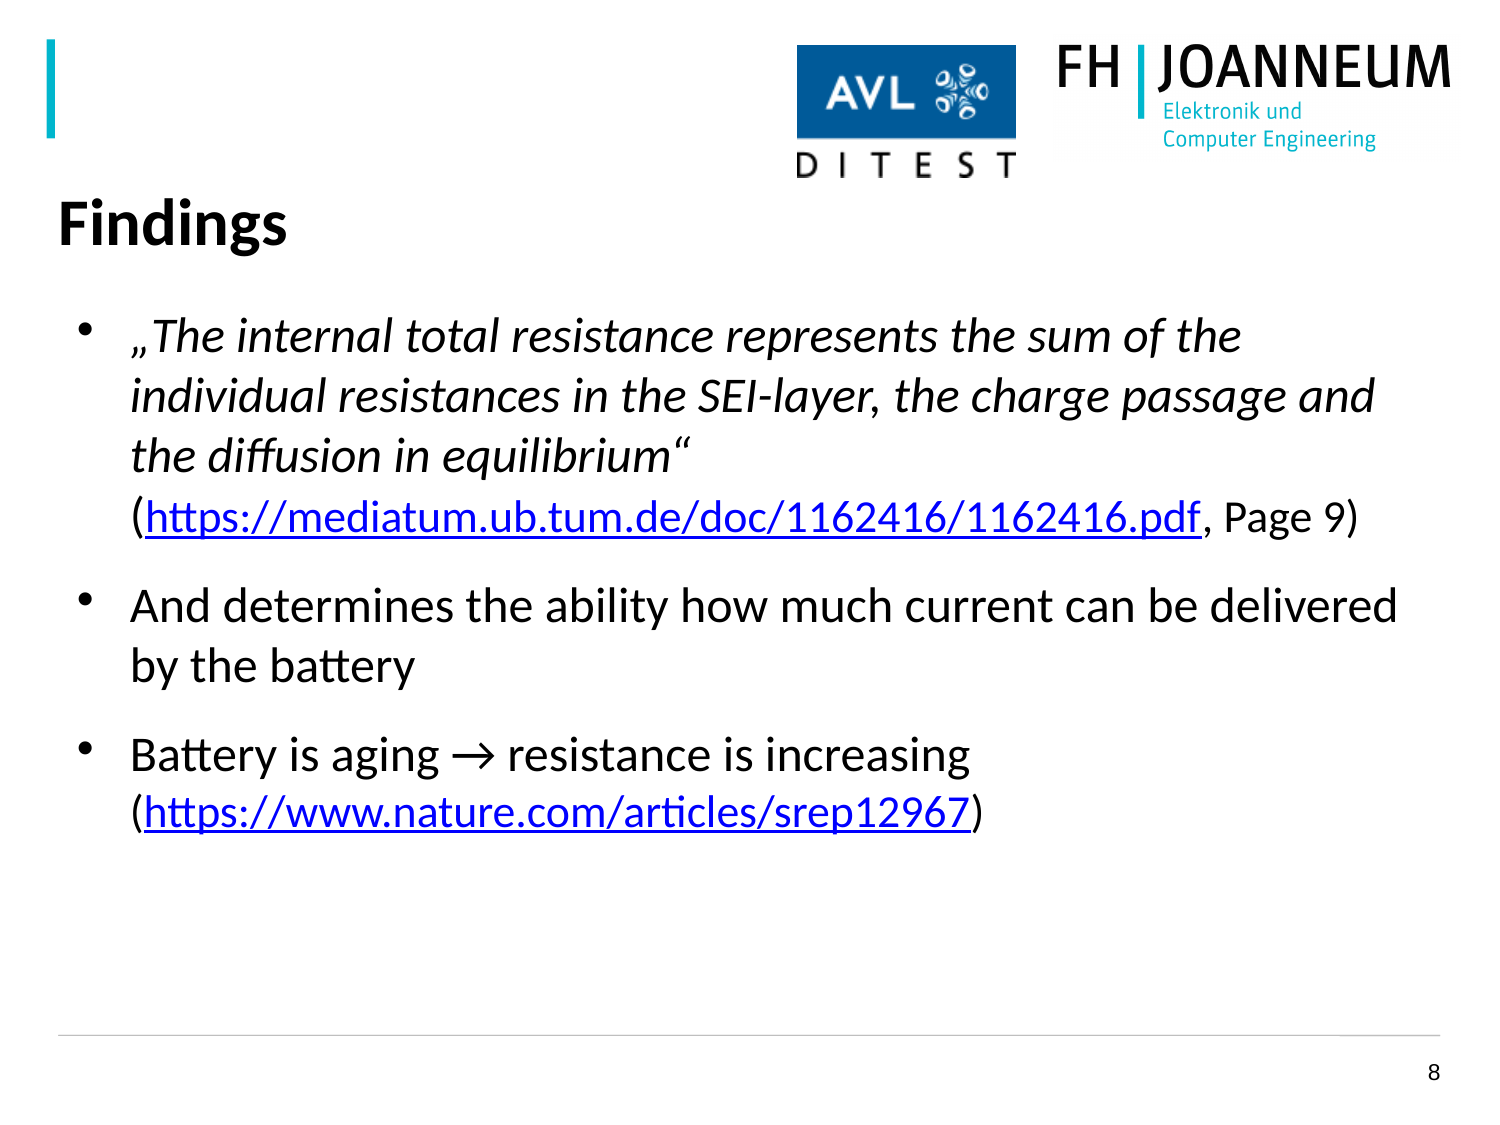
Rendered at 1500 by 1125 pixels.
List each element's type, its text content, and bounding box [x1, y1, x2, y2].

title Findings [44, 178, 1456, 266]
picture [1053, 34, 1461, 162]
picture [796, 45, 1017, 178]
slide_number 8 [1105, 1042, 1456, 1103]
picture [44, 37, 57, 140]
list „The internal total resistance represents the sum of the individual resistances in the SEI-layer, the charge passage and the diffusion in equilibrium“ (https://mediatum.ub.tum.de/doc/1162416/1162416.pdf, Page 9) And determines the ability how much current can be delivered by the battery Battery is aging → resistance is increasing (https://www.nature.com/articles/srep12967) [44, 295, 1456, 1000]
